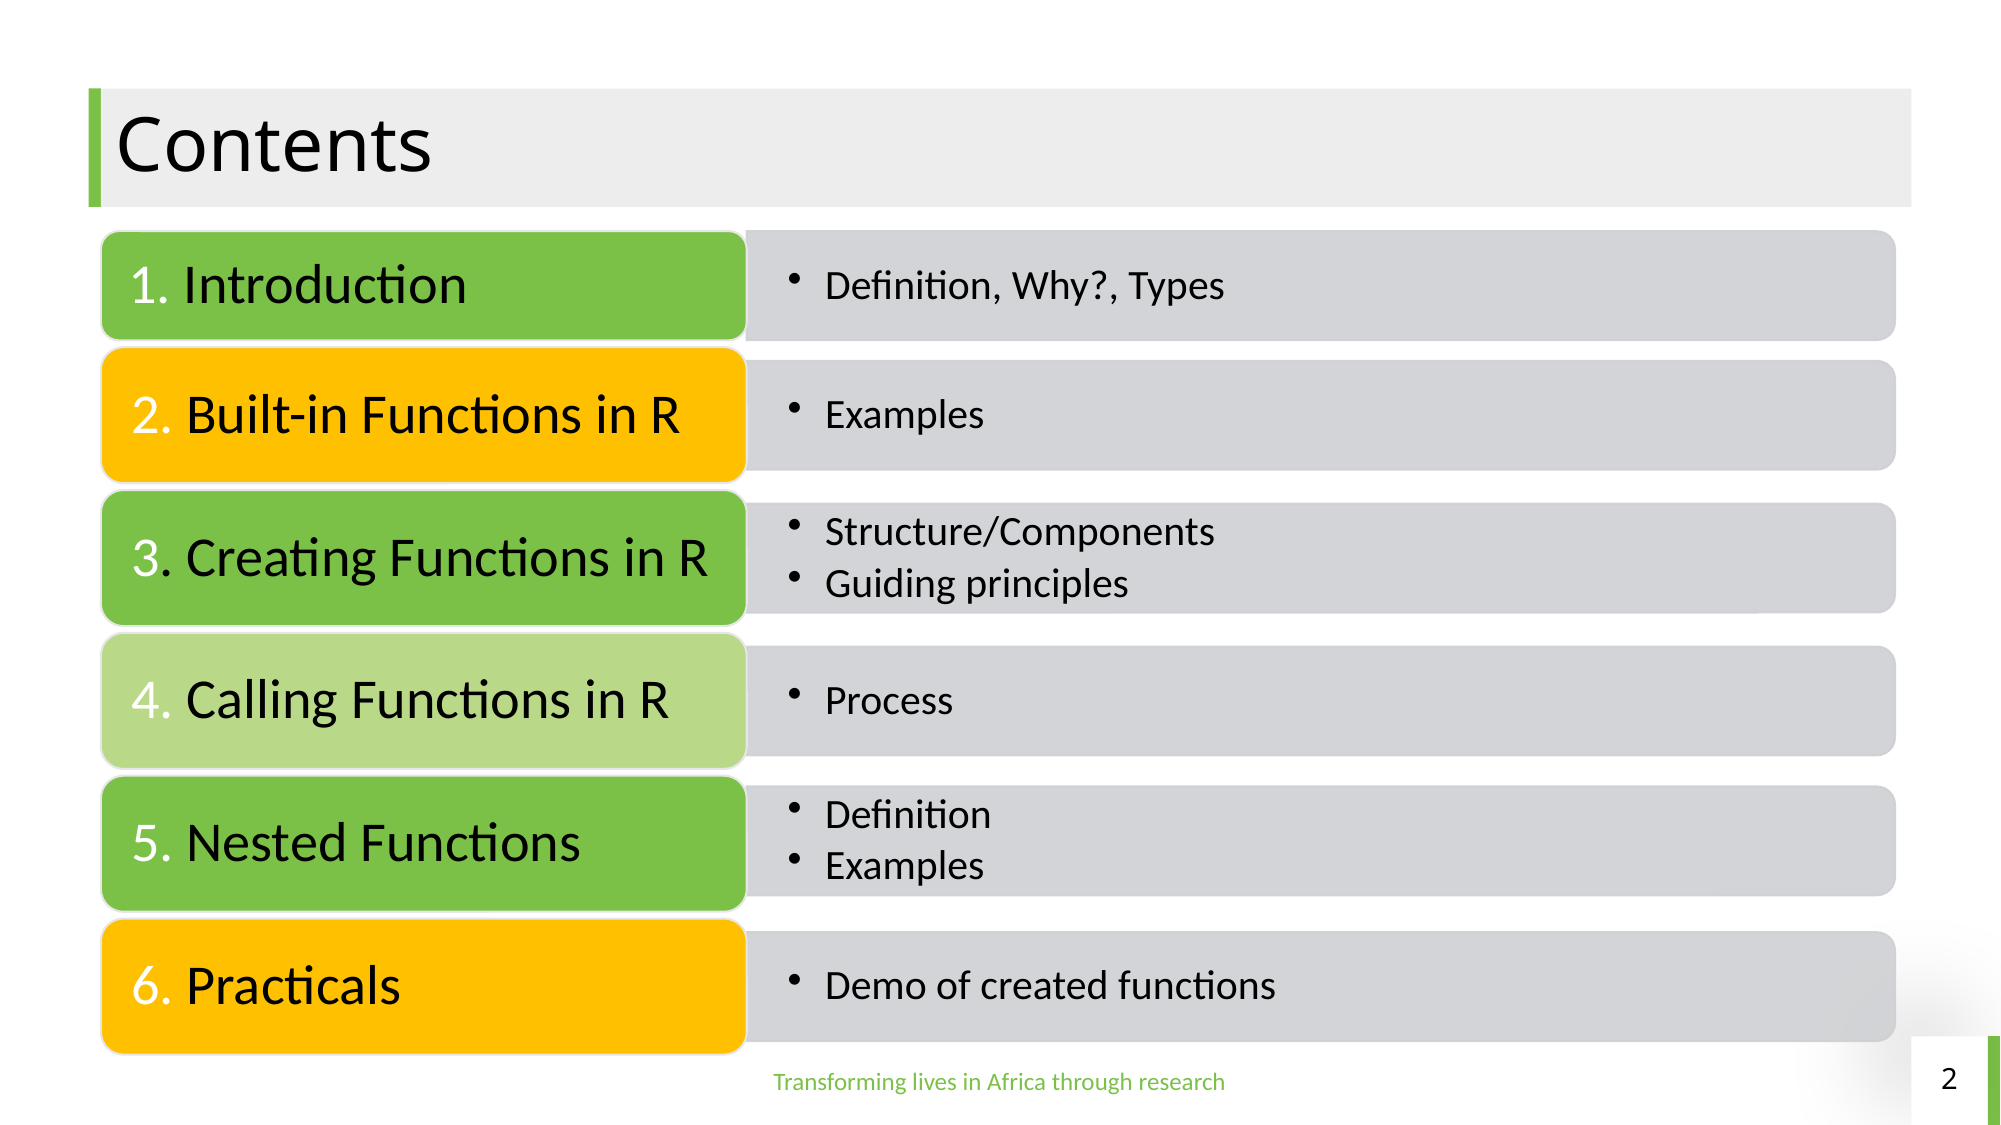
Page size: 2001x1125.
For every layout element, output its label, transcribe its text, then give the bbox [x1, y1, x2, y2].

title Contents [100, 88, 1912, 207]
slide_number 2 [1911, 1036, 1988, 1125]
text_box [100, 230, 1895, 1055]
footer Transforming lives in Africa through research [715, 1055, 1285, 1125]
